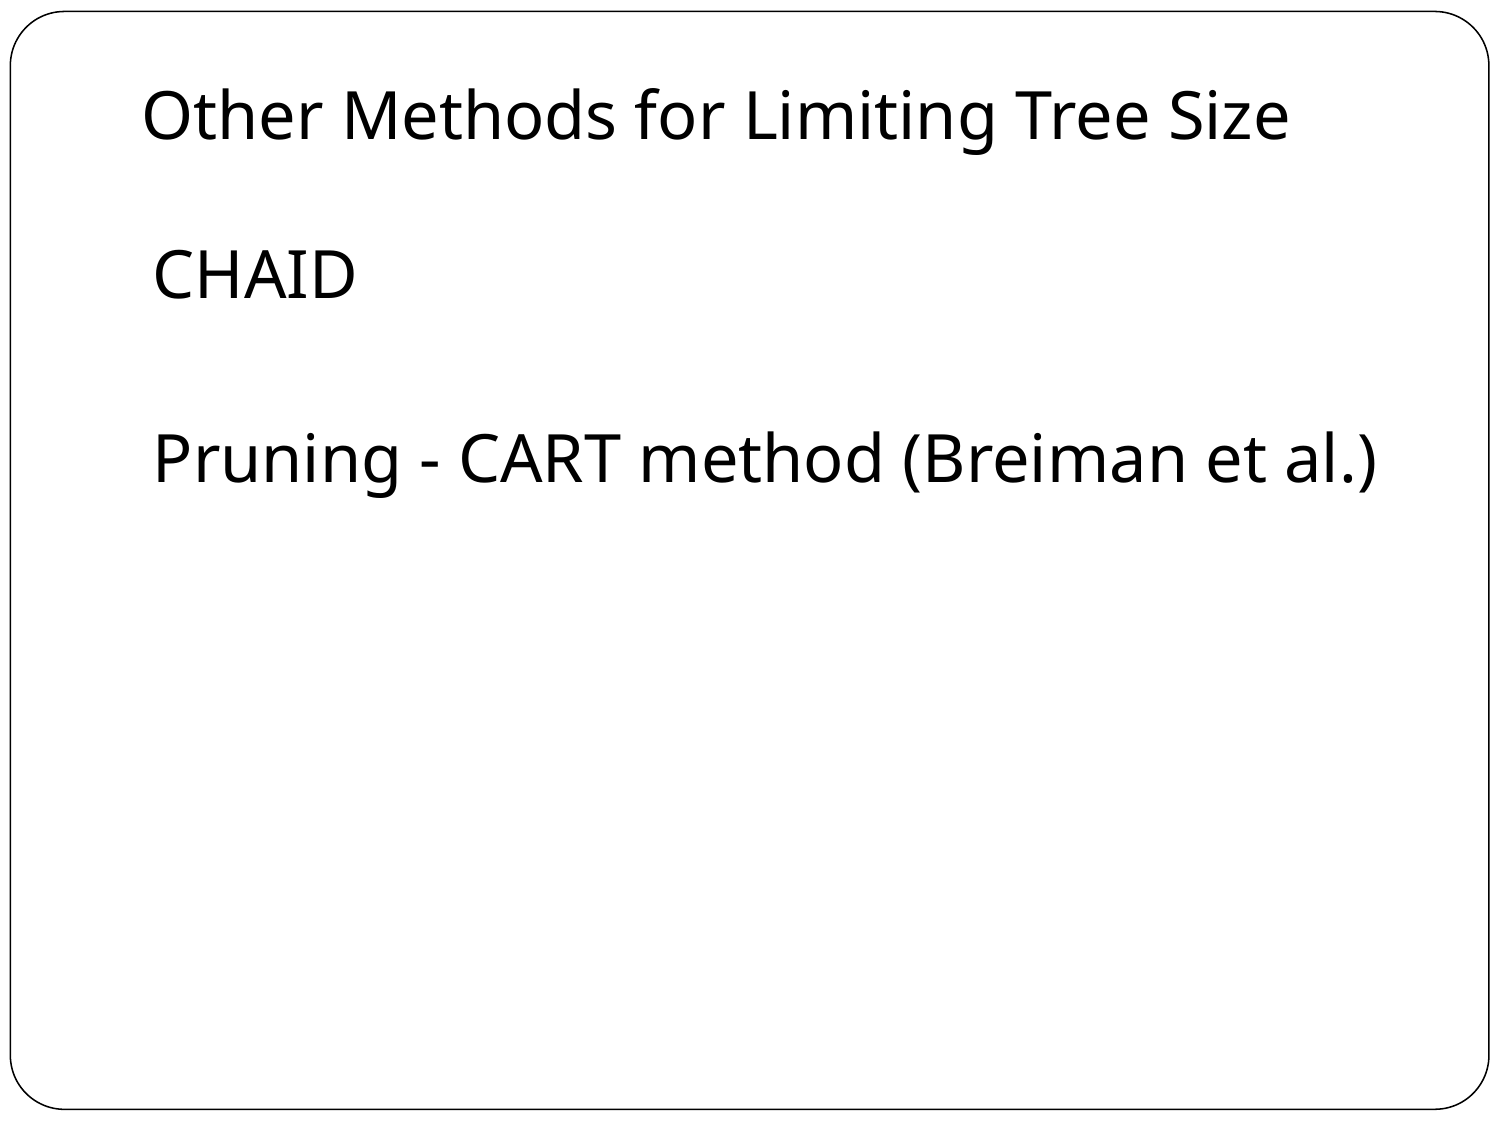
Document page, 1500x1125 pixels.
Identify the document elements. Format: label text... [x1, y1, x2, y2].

list CHAID Pruning - CART method (Breiman et al.) [137, 224, 1463, 877]
title Other Methods for Limiting Tree Size [103, 0, 1331, 168]
